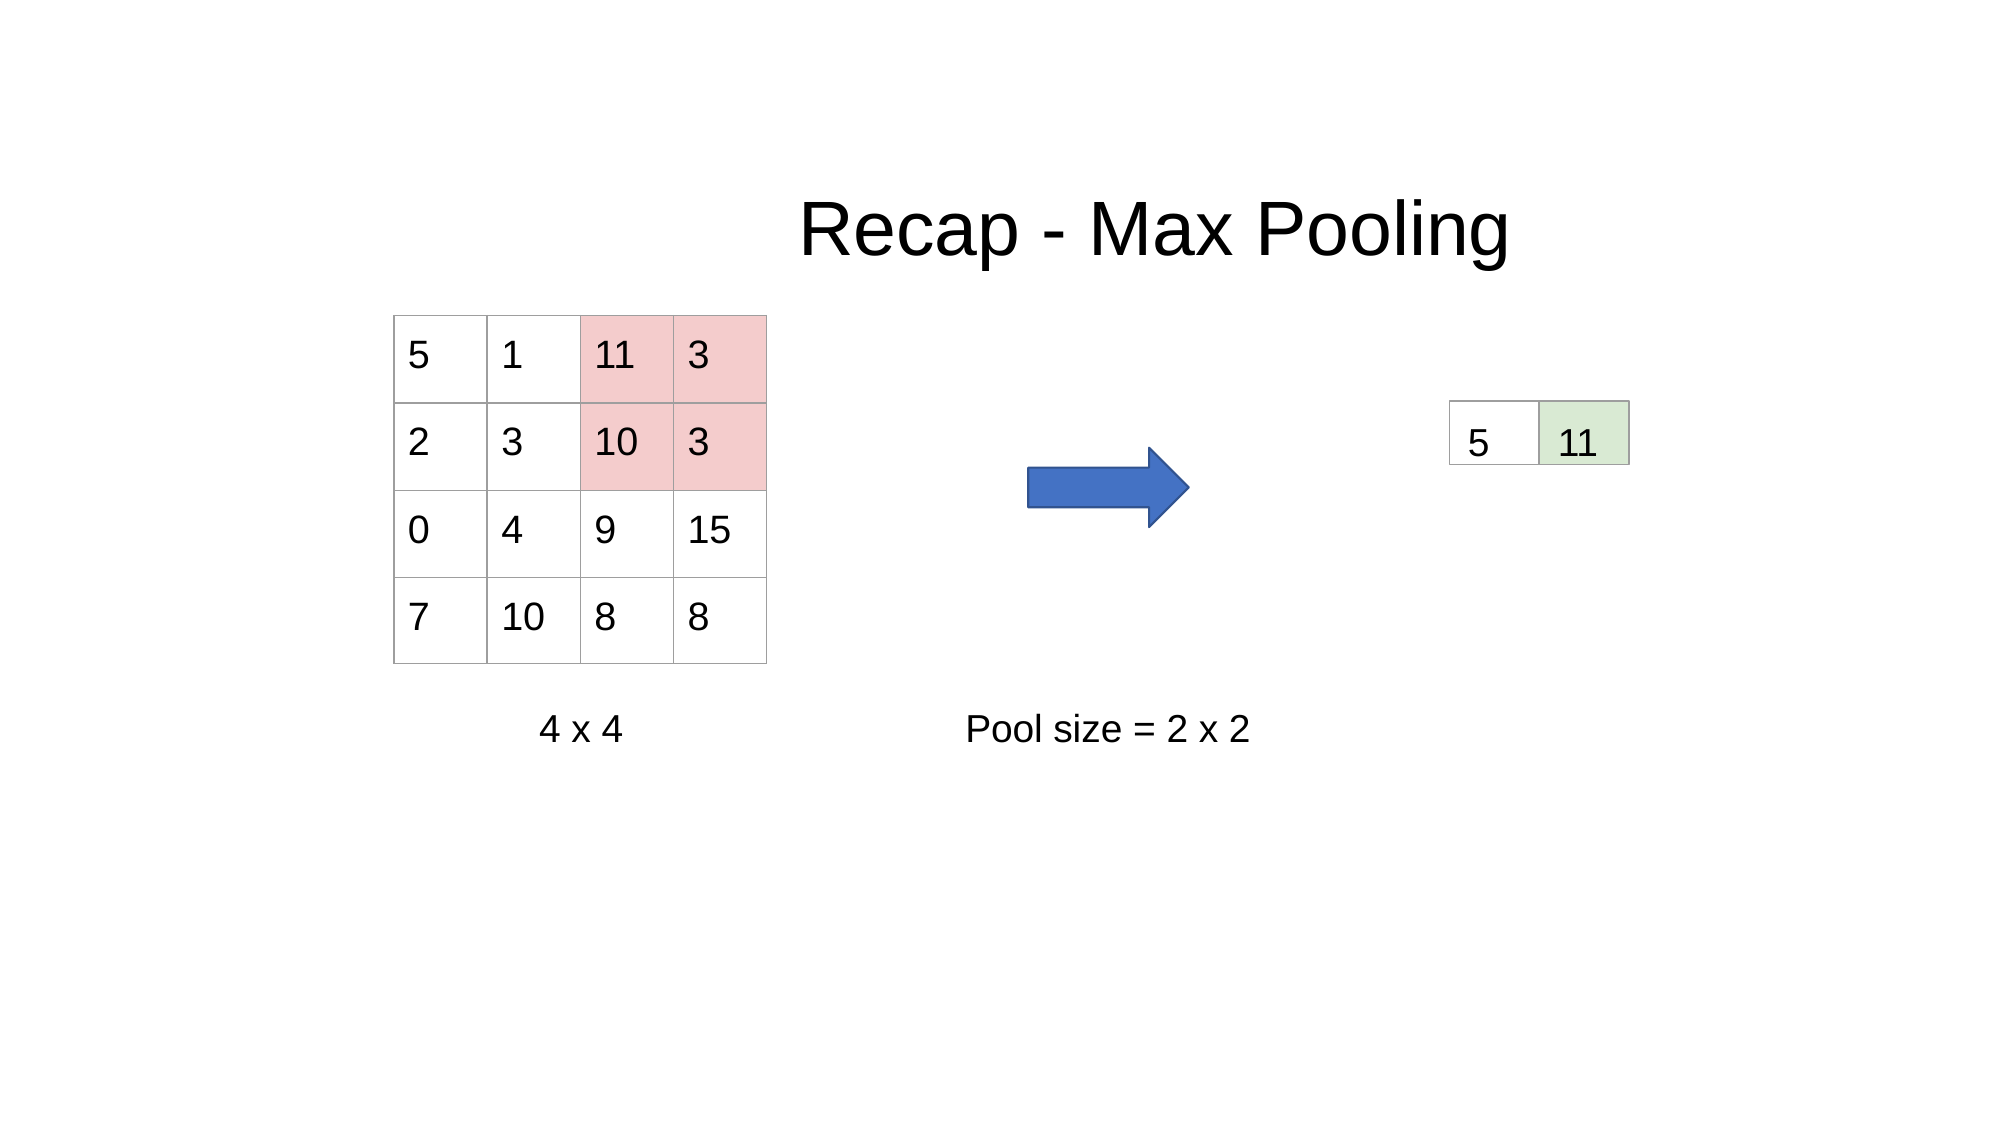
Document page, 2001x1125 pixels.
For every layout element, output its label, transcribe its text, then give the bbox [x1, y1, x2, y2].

table_cell 3 [674, 404, 766, 490]
table_cell 10 [488, 578, 580, 663]
table_cell 8 [674, 578, 766, 663]
table_header 5 [395, 316, 486, 402]
title Recap - Max Pooling [183, 113, 2000, 319]
text_box 11 [1539, 400, 1629, 465]
text_box Pool size = 2 x 2 [962, 701, 1255, 751]
table_cell 9 [581, 491, 673, 577]
table_header 11 [581, 316, 673, 402]
table_header 3 [674, 316, 766, 402]
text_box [1028, 447, 1190, 528]
text_box 4 x 4 [536, 701, 627, 751]
table_cell 4 [488, 491, 580, 577]
table_cell 7 [395, 578, 486, 663]
text_box 5 [1449, 400, 1539, 465]
table_cell 15 [674, 491, 766, 577]
table_cell 10 [581, 404, 673, 490]
table_cell 8 [581, 578, 673, 663]
table_header 1 [488, 316, 580, 402]
table_cell 2 [395, 404, 486, 490]
table_cell 0 [395, 491, 486, 577]
table_cell 3 [488, 404, 580, 490]
